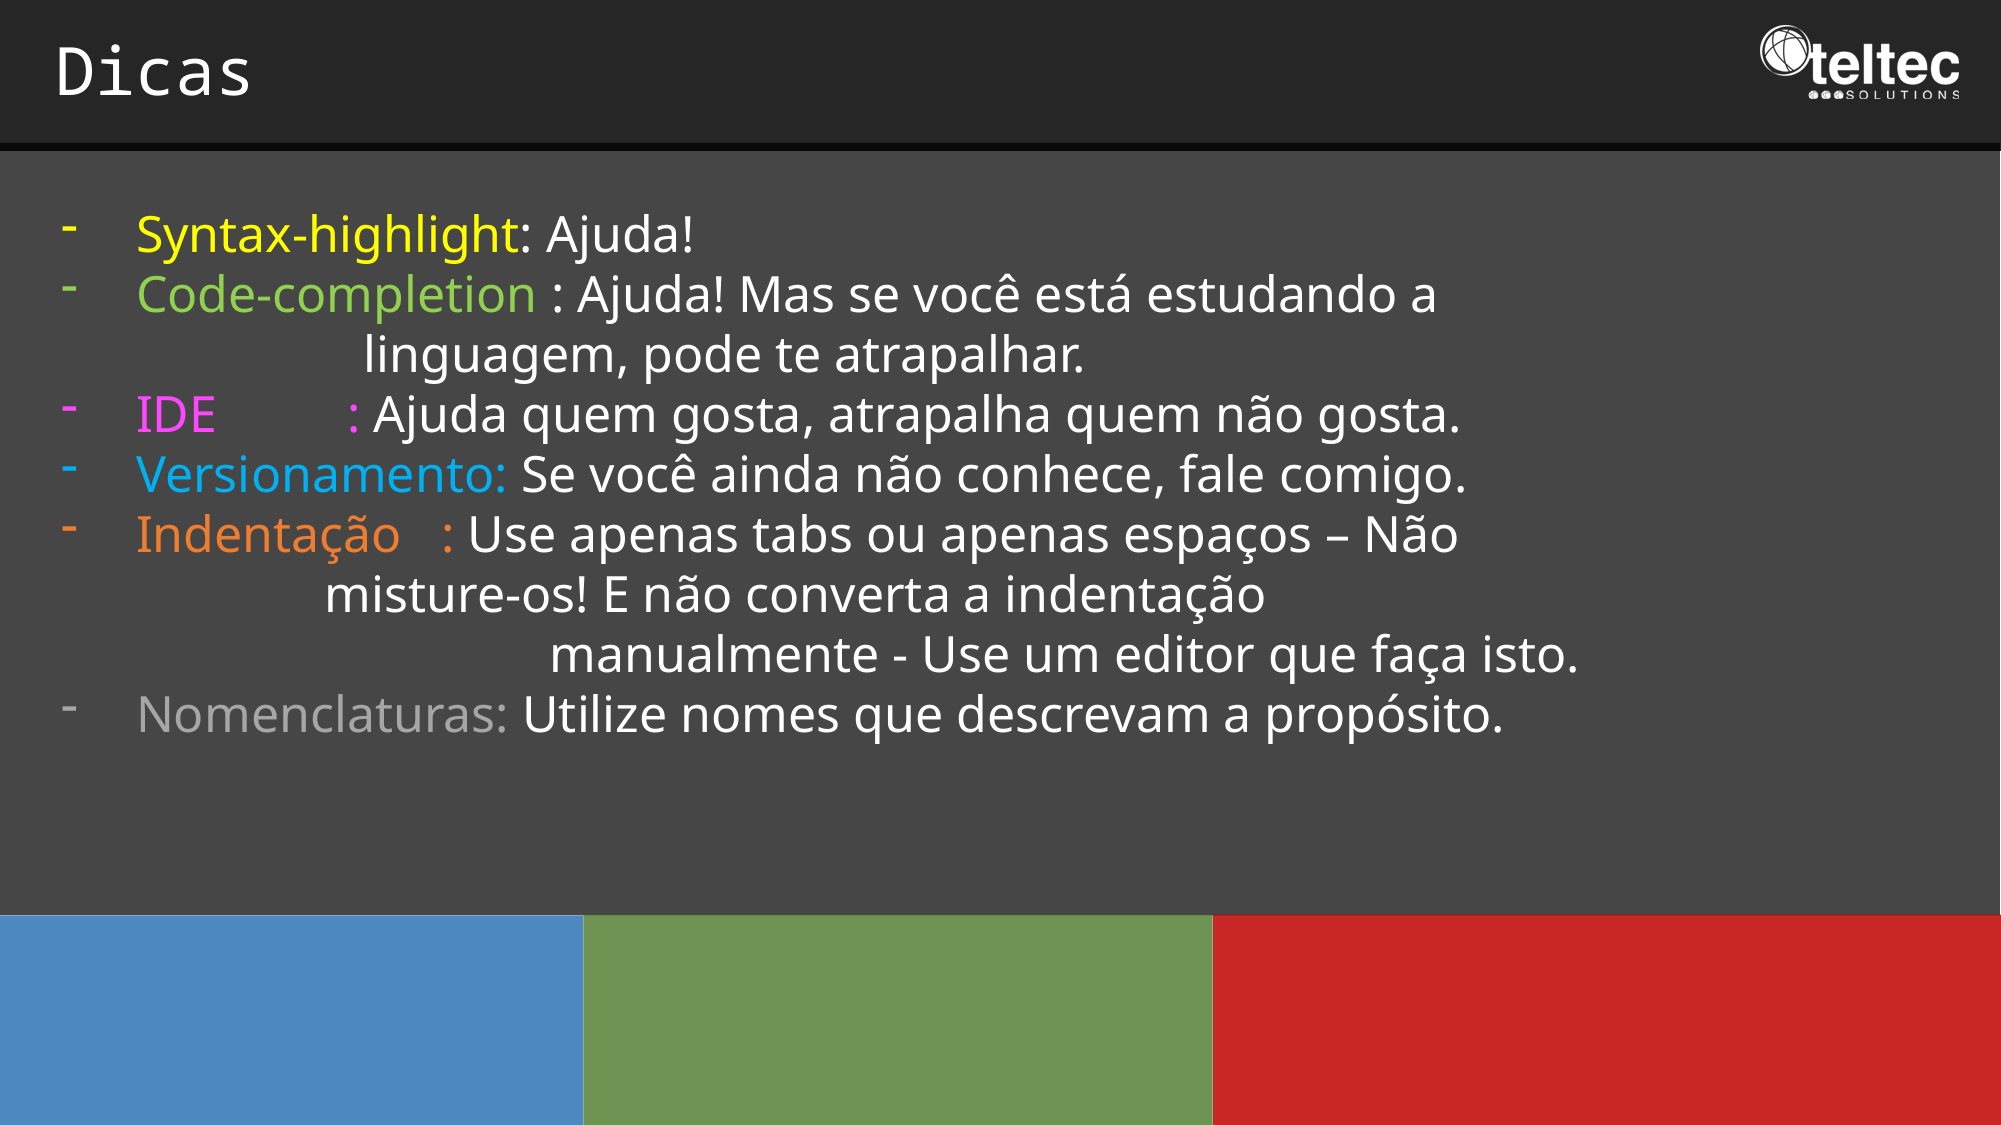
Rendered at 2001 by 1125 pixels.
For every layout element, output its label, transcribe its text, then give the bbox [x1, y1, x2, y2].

text_box Syntax-highlight: Ajuda! Code-completion : Ajuda! Mas se você está estudando a linguagem, pode te atrapalhar. IDE : Ajuda quem gosta, atrapalha quem não gosta. Versionamento: Se você ainda não conhece, fale comigo. Indentação : Use apenas tabs ou apenas espaços – Não misture-os! E não converta a indentação manualmente - Use um editor que faça isto. Nomenclaturas: Utilize nomes que descrevam a propósito. [46, 194, 1942, 866]
text_box Dicas [40, 20, 270, 116]
